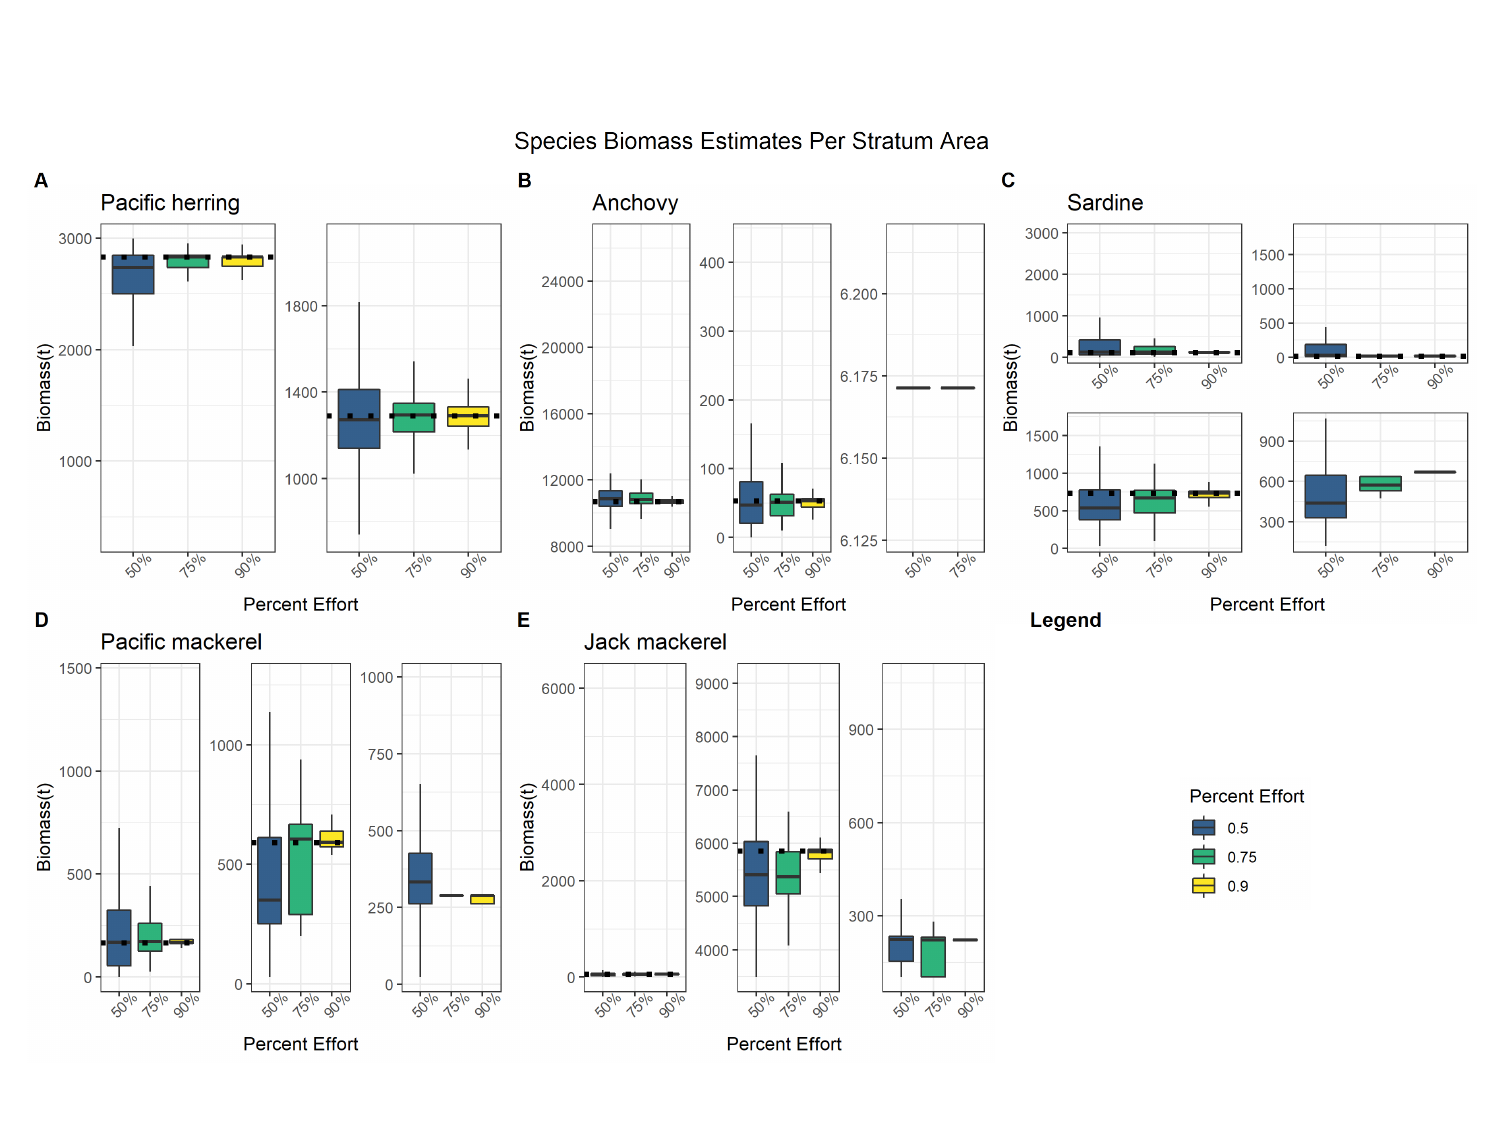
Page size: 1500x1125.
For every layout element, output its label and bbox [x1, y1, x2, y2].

picture [27, 96, 1477, 1063]
